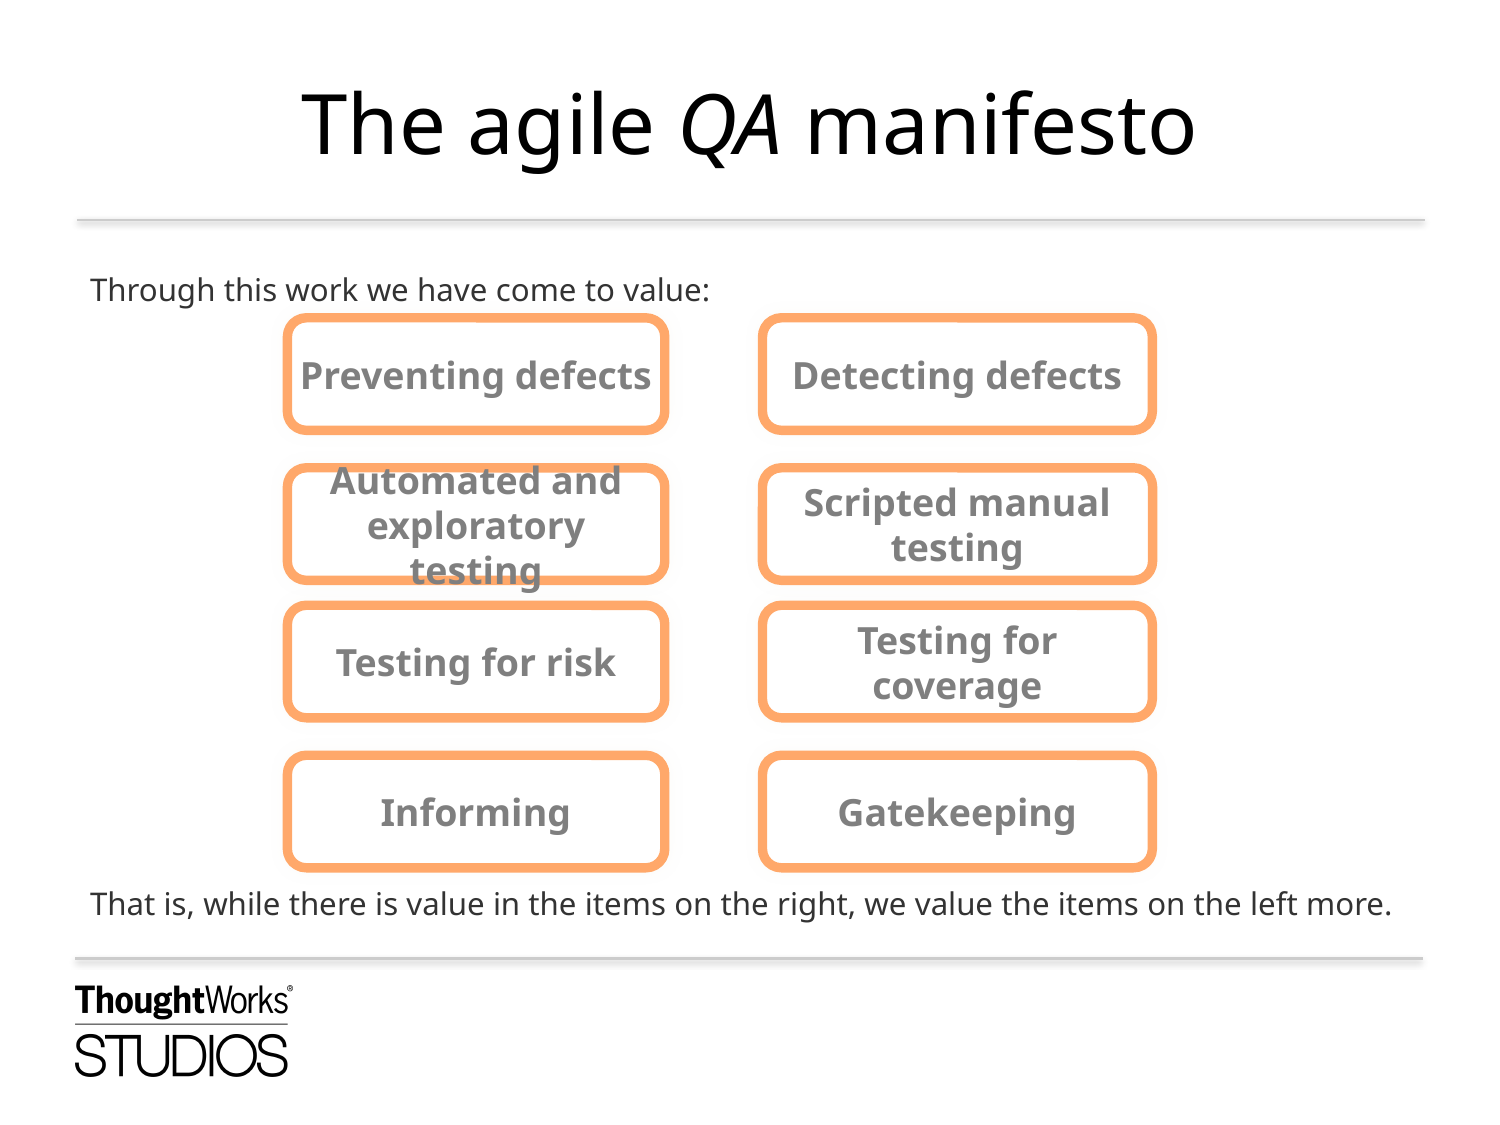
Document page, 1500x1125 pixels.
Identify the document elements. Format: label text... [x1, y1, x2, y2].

text_box 10,000 ft [767, 459, 1147, 465]
text_box 10,000 ft [670, 612, 675, 710]
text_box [762, 605, 1153, 719]
text_box 10,000 ft [670, 762, 675, 860]
title The agile QA manifesto [75, 45, 1425, 197]
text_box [762, 755, 1153, 869]
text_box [762, 317, 1153, 431]
text_box 10,000 ft [292, 309, 662, 316]
text_box 10,000 ft [293, 746, 662, 753]
picture [75, 985, 293, 1077]
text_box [287, 755, 665, 869]
text_box 10,000 ft [766, 596, 1148, 603]
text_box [287, 467, 665, 581]
text_box 10,000 ft [670, 325, 675, 422]
text_box 10,000 ft [670, 475, 675, 572]
text_box 10,000 ft [293, 596, 662, 603]
text_box 10,000 ft [767, 309, 1146, 315]
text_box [287, 317, 665, 431]
text_box 10,000 ft [766, 746, 1148, 753]
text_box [762, 467, 1153, 581]
list Through this work we have come to value: That is, while there is value in the items on the right, we value the items on the left more. [75, 262, 1425, 948]
text_box 10,000 ft [292, 459, 662, 466]
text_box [287, 605, 665, 719]
